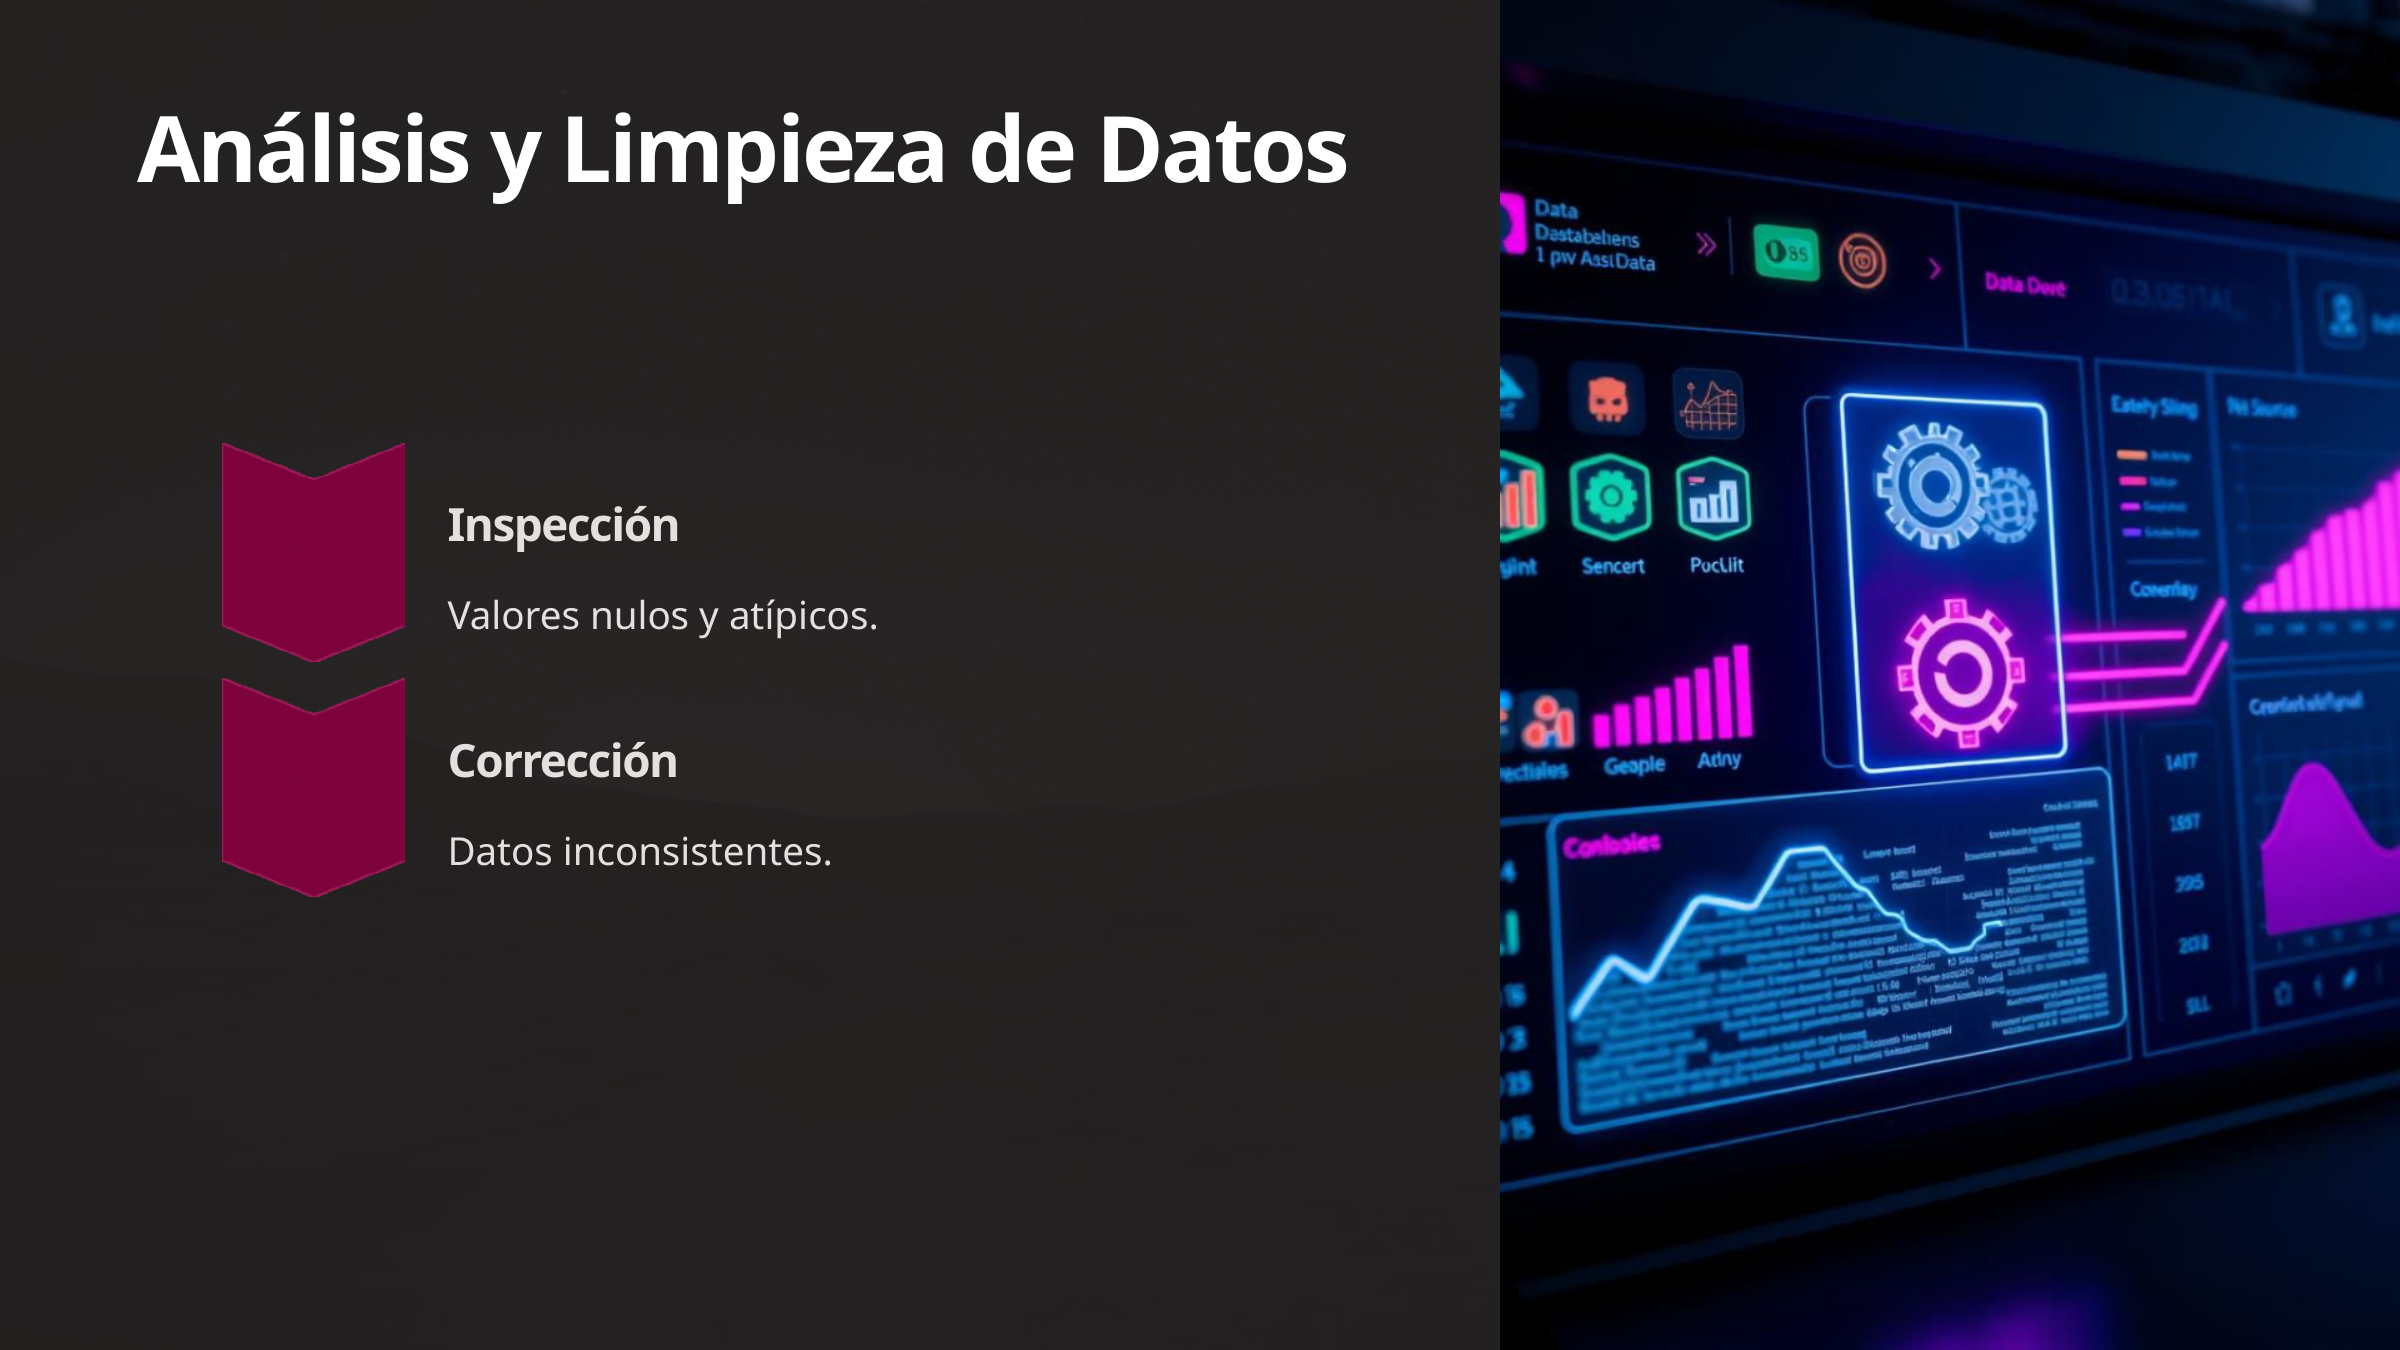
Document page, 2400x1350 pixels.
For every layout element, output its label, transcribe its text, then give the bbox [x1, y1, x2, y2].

picture [222, 439, 406, 664]
text_box Datos inconsistentes. [447, 810, 1418, 874]
text_box Corrección [447, 729, 910, 787]
picture [1499, 0, 2400, 1350]
text_box Inspección [447, 493, 910, 552]
picture [222, 674, 406, 899]
text_box Valores nulos y atípicos. [447, 574, 1418, 638]
text_box Análisis y Limpieza de Datos [137, 86, 1291, 202]
